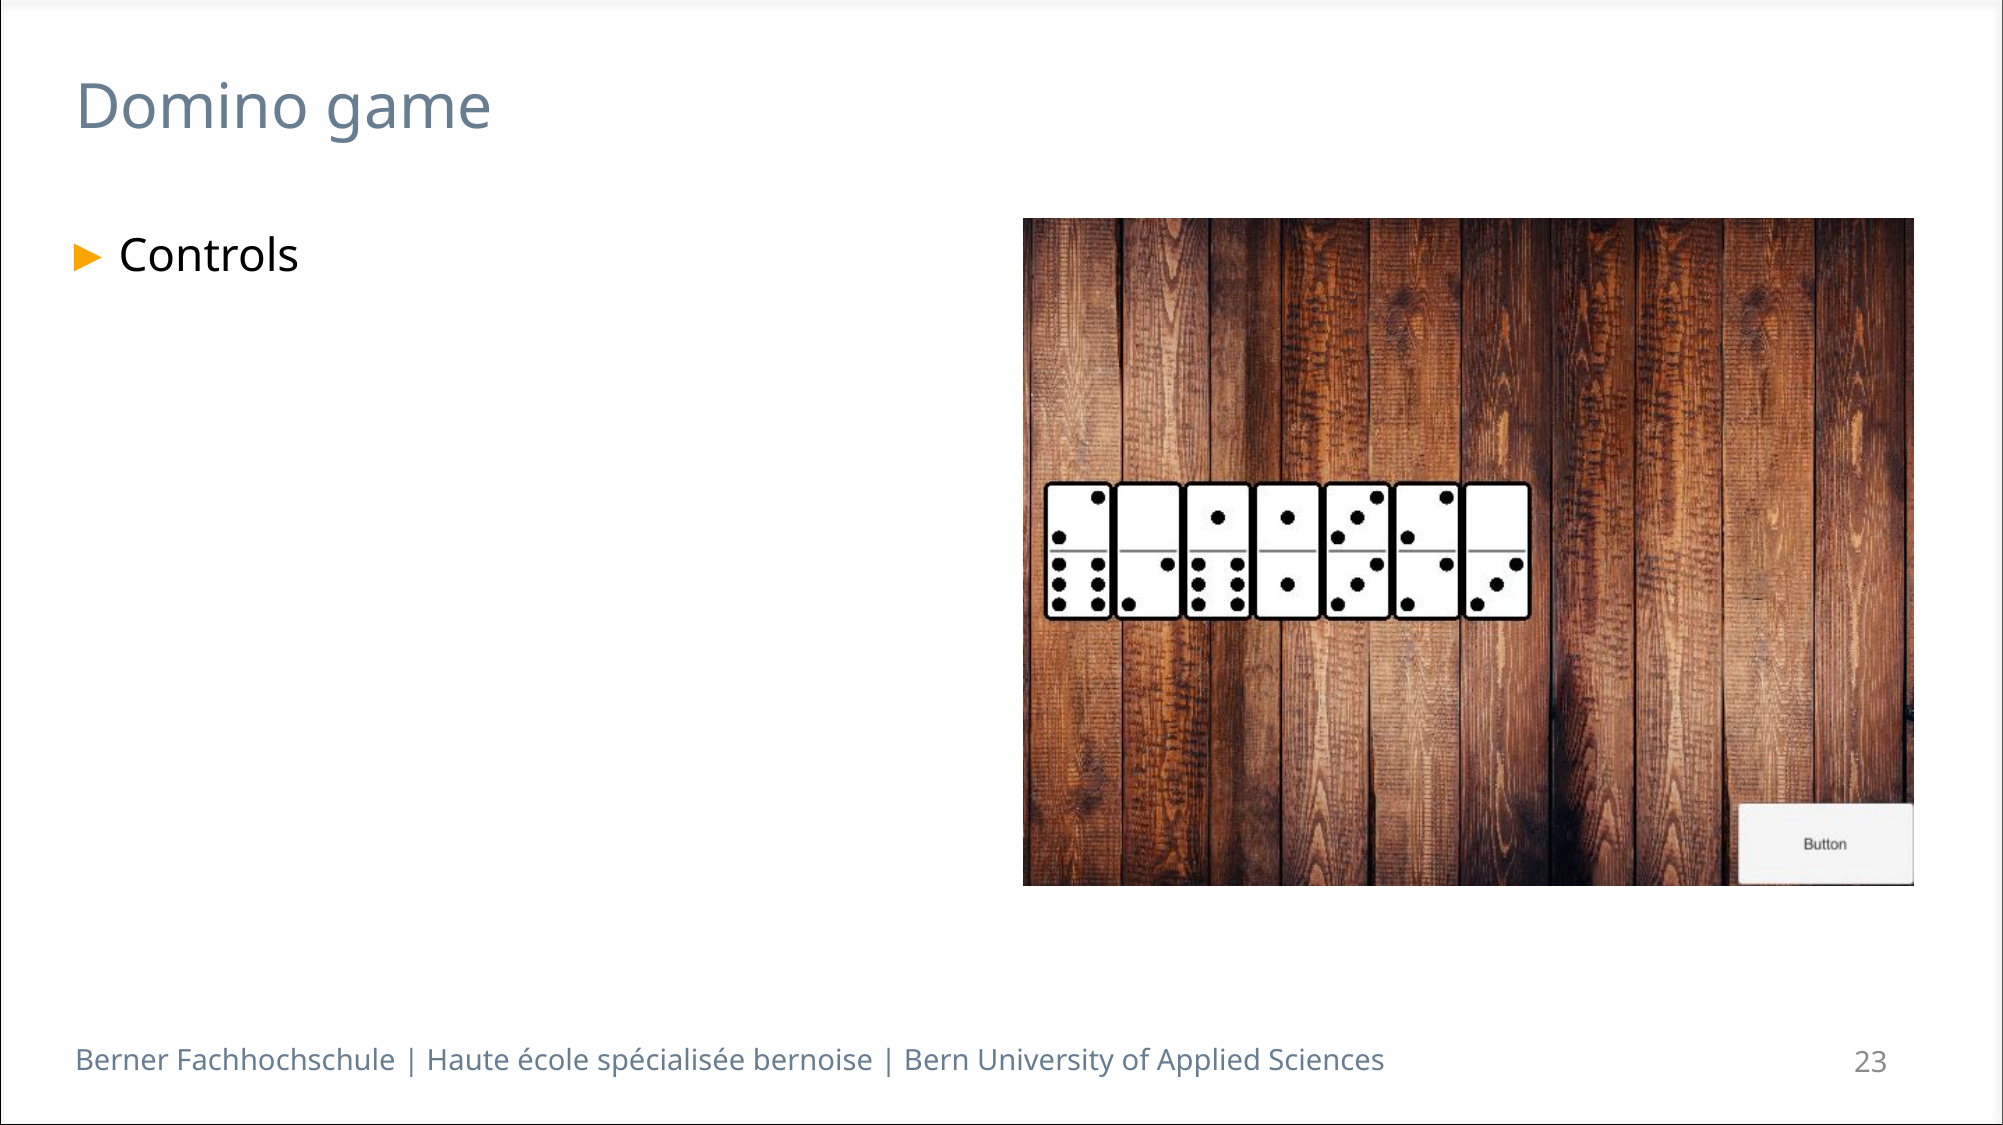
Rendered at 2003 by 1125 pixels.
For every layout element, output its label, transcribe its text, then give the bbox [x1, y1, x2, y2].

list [1023, 218, 1914, 886]
title Domino game [75, 59, 1921, 148]
list Controls [73, 218, 978, 886]
slide_number 23 [1435, 1033, 1903, 1094]
